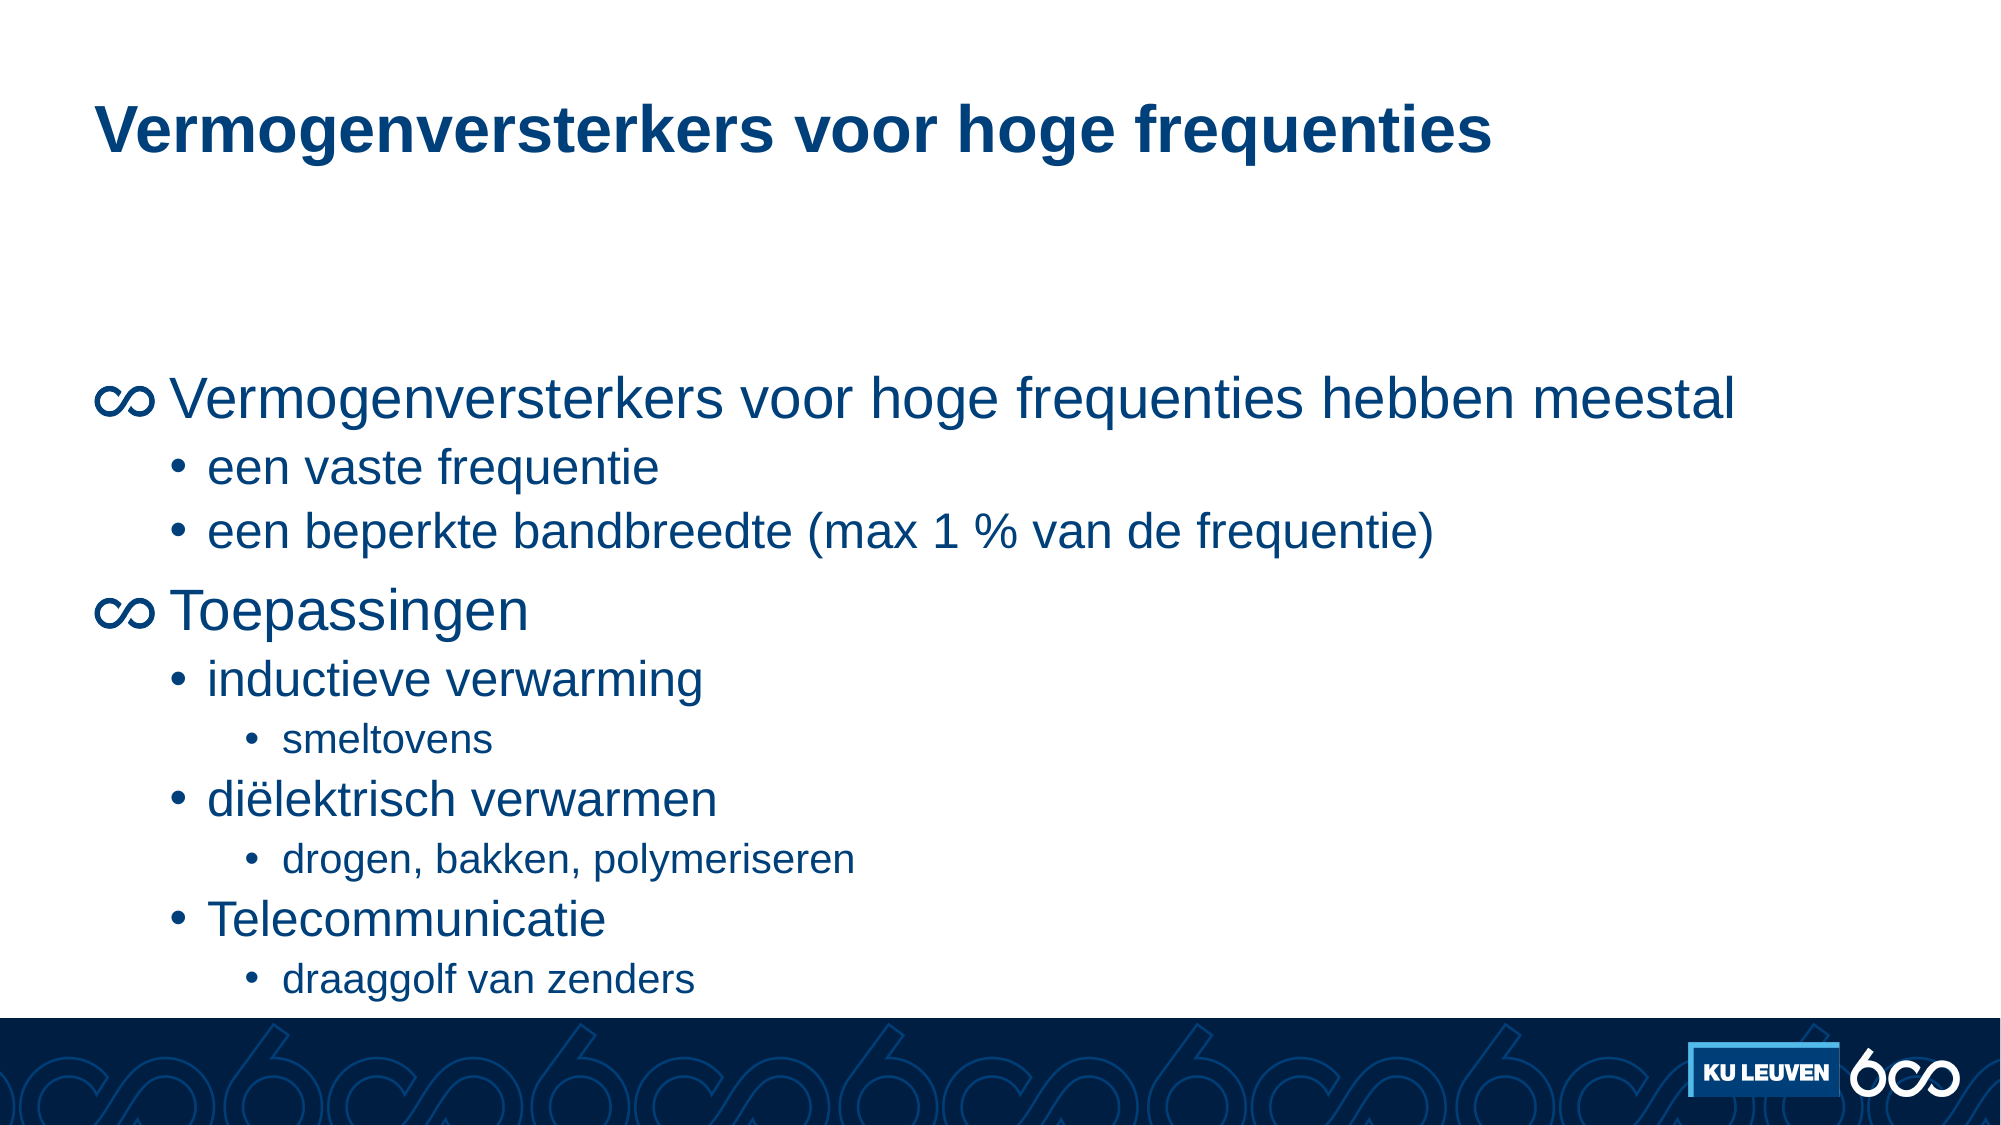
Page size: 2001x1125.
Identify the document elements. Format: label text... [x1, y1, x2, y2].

picture [94, 375, 155, 417]
picture [94, 587, 155, 629]
list Vermogenversterkers voor hoge frequenties hebben meestal een vaste frequentie een beperkte bandbreedte (max 1 % van de frequentie) Toepassingen inductieve verwarming smeltovens diëlektrisch verwarmen drogen, bakken, polymeriseren Telecommunicatie draaggolf van zenders [94, 276, 1900, 993]
picture [0, 1018, 2001, 1125]
title Vermogenversterkers voor hoge frequenties [94, 94, 1906, 201]
